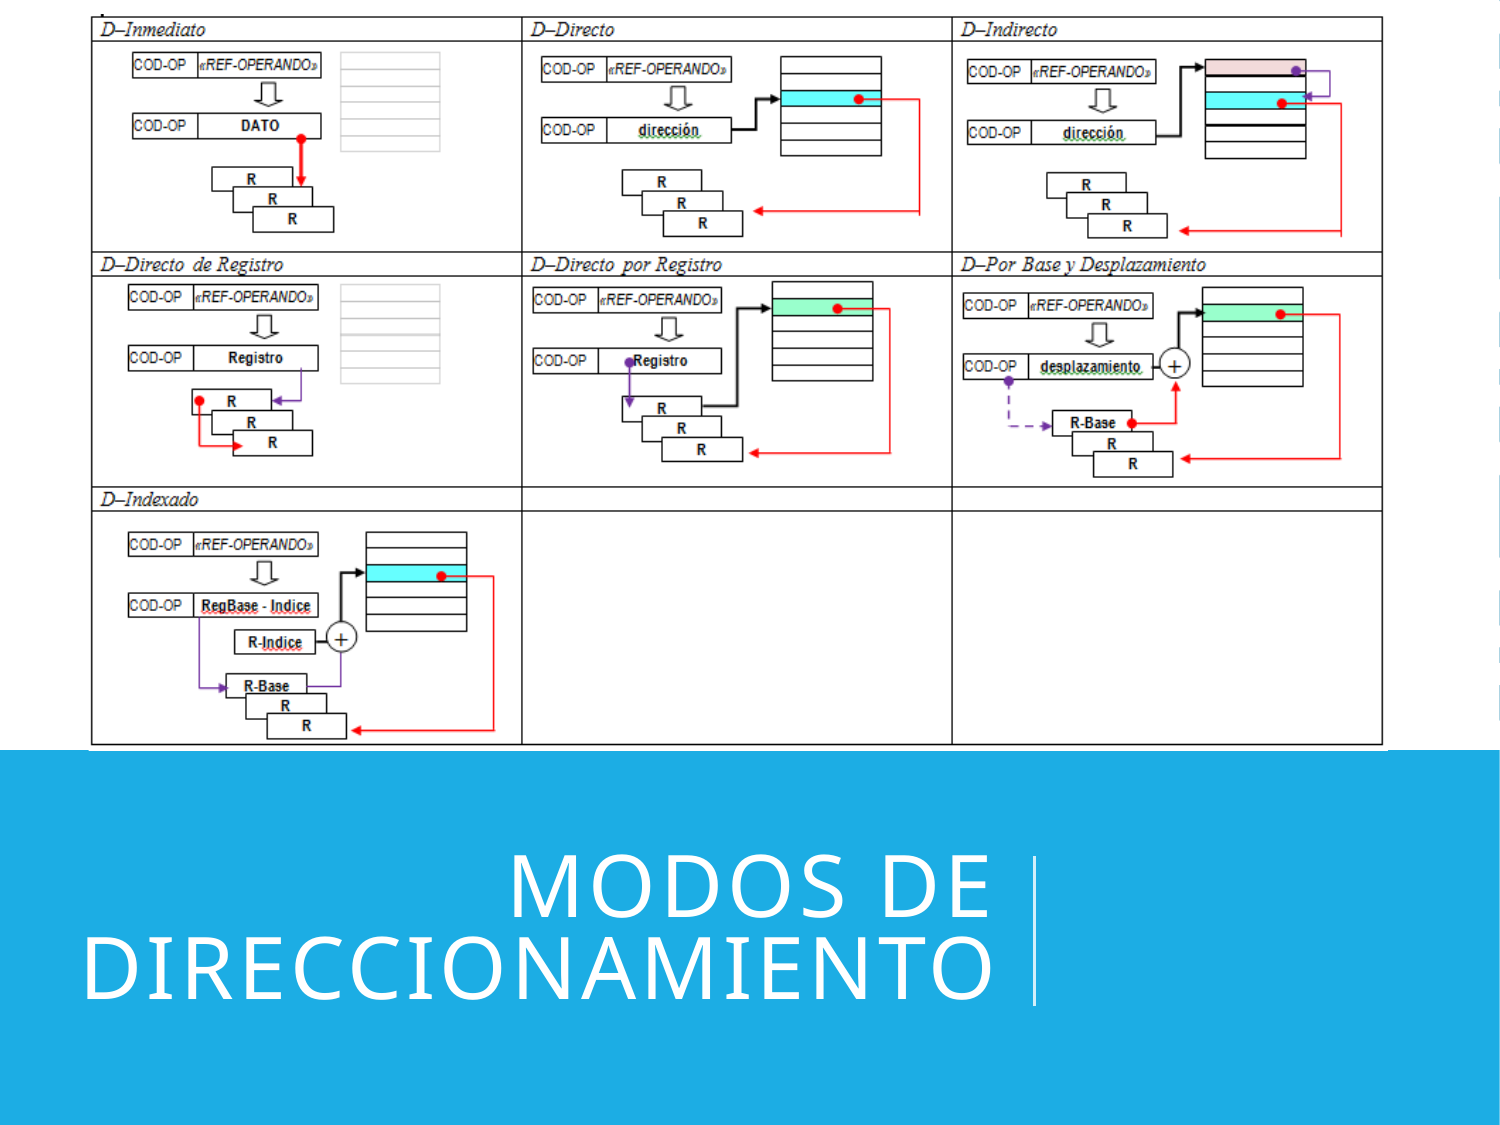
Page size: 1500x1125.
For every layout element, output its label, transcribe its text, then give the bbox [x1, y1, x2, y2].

text_box [0, 0, 1500, 749]
picture [88, 14, 1389, 751]
text_box [0, 749, 1500, 1125]
title Modos de Direccionamiento [56, 813, 1013, 1054]
